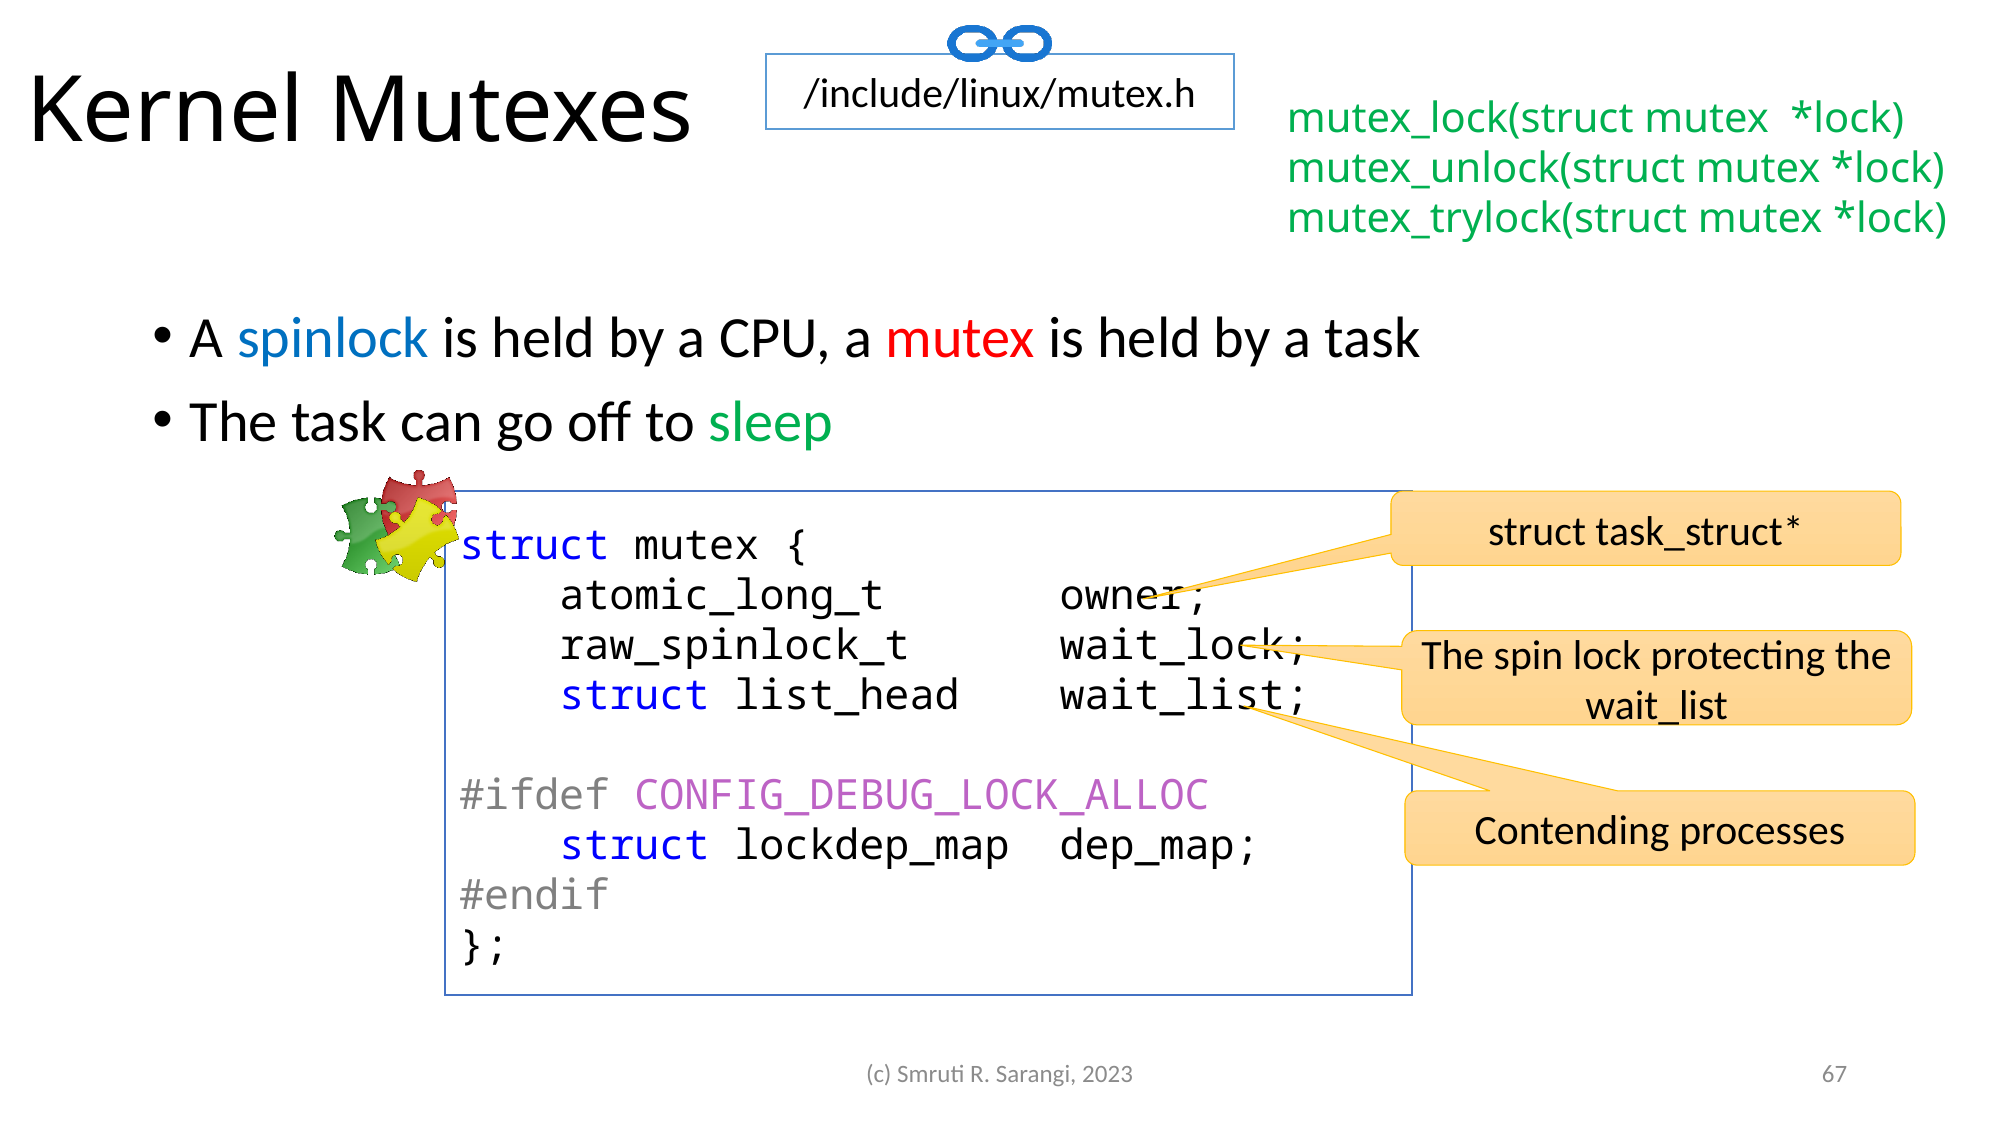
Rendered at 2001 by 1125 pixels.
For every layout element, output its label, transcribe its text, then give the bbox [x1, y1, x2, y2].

text_box Contending processes [1243, 705, 1916, 866]
text_box struct task_struct* [1142, 490, 1902, 600]
title Kernel Mutexes [11, 2, 1737, 220]
picture [333, 468, 459, 582]
text_box mutex_lock(struct mutex *lock) mutex_unlock(struct mutex *lock) mutex_trylock(struct mutex *lock) [1272, 83, 1962, 248]
slide_number 67 [1412, 1042, 1863, 1103]
list A spinlock is held by a CPU, a mutex is held by a task The task can go off to sleep [137, 299, 1863, 469]
picture [947, 0, 1052, 87]
text_box The spin lock protecting the wait_list [1240, 630, 1913, 726]
footer (c) Smruti R. Sarangi, 2023 [662, 1042, 1338, 1103]
text_box /include/linux/mutex.h [765, 53, 1235, 130]
text_box struct mutex { atomic_long_t owner; raw_spinlock_t wait_lock; struct list_head wait_list; #ifdef CONFIG_DEBUG_LOCK_ALLOC struct lockdep_map dep_map; #endif }; [444, 490, 1413, 996]
